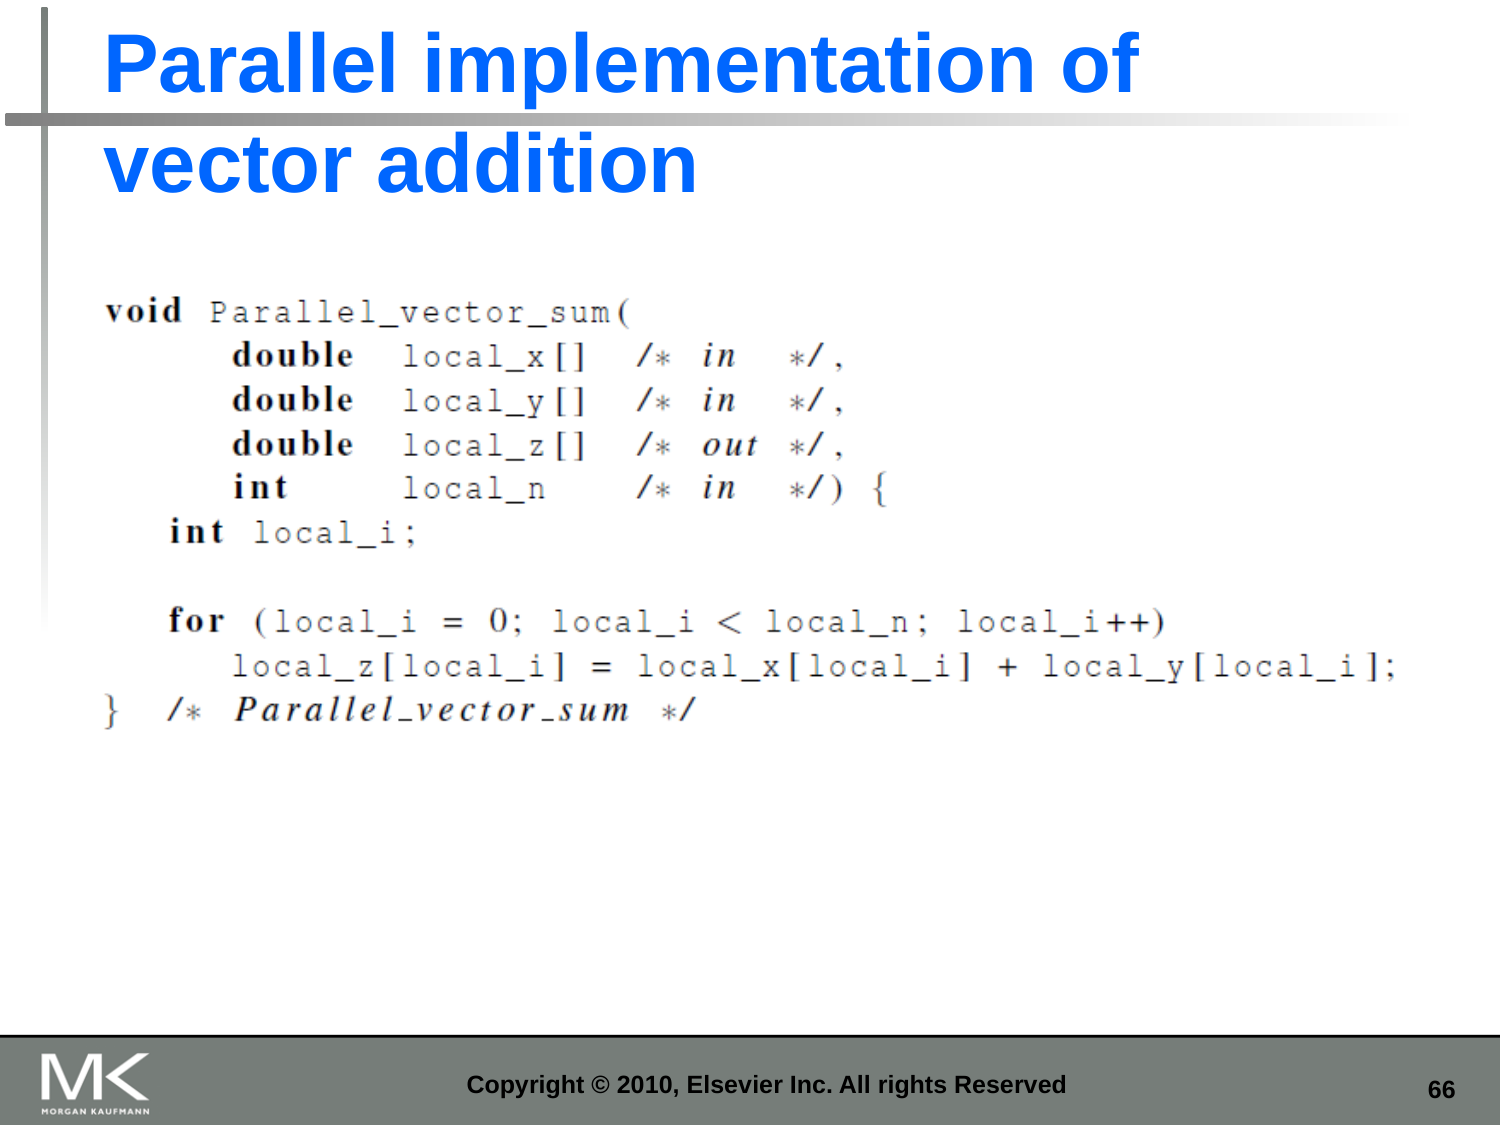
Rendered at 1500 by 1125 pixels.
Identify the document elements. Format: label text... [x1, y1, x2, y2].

title Parallel implementation of vector addition [88, 0, 1448, 218]
picture [29, 1046, 160, 1123]
footer Copyright © 2010, Elsevier Inc. All rights Reserved [170, 1046, 1365, 1106]
picture [99, 290, 1411, 740]
